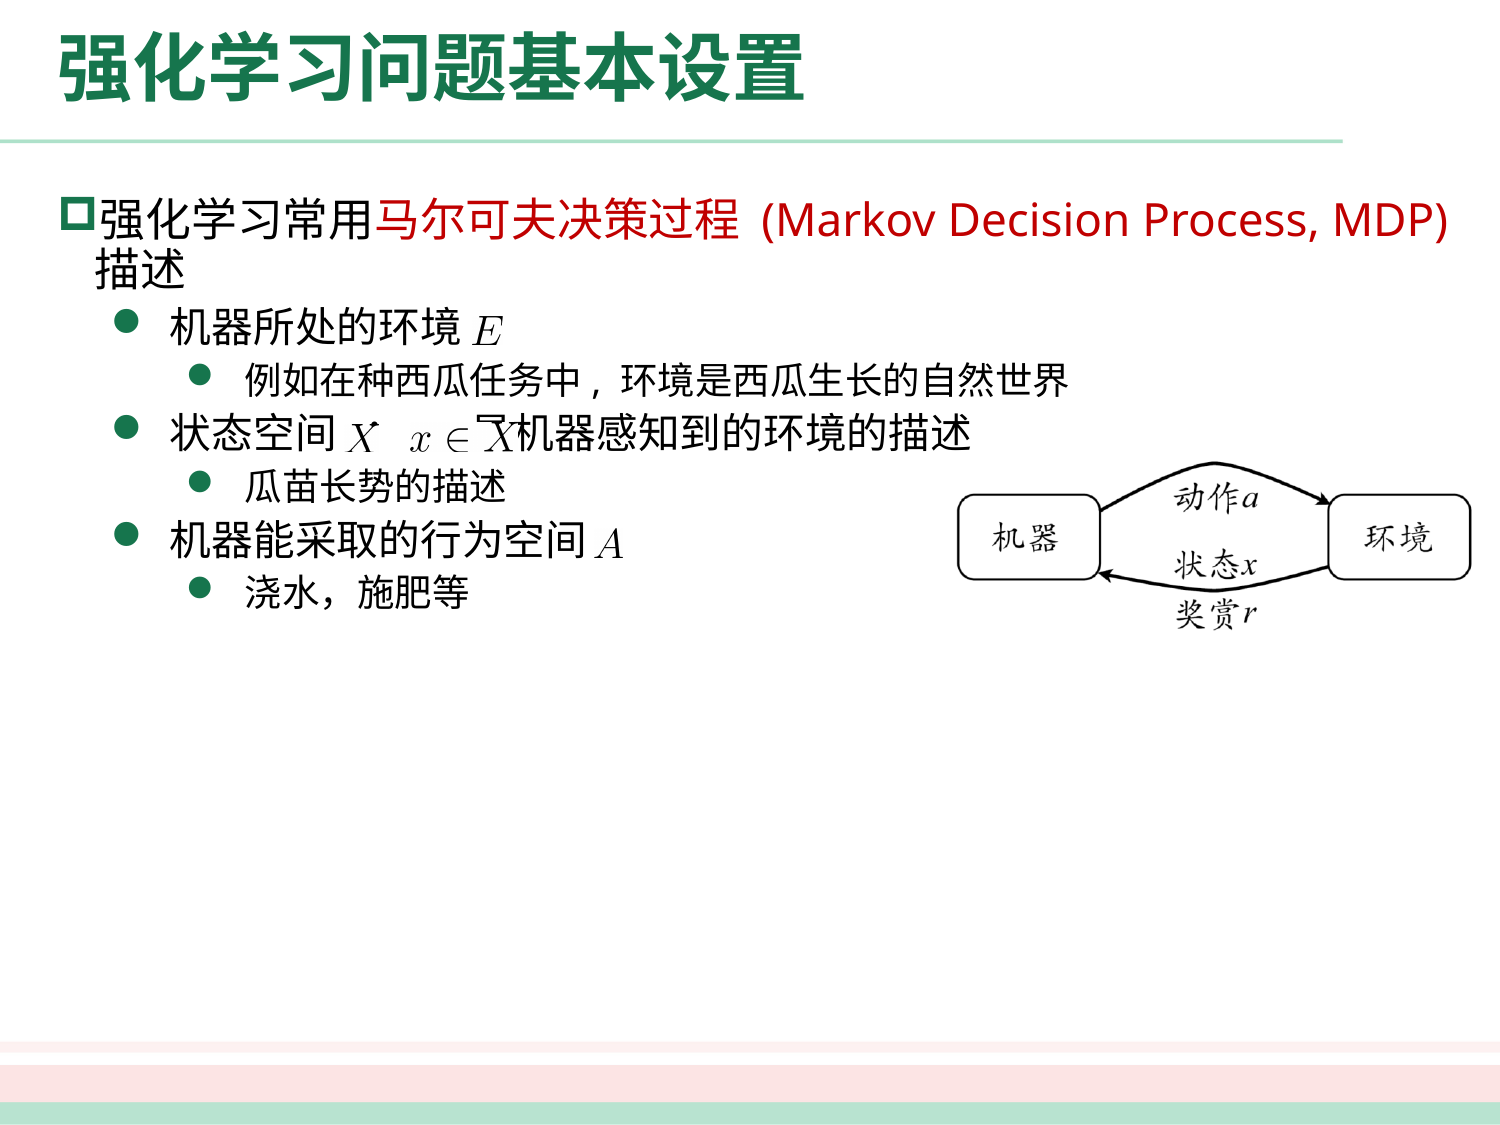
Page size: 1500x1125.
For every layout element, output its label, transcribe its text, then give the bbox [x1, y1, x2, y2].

title 强化学习问题基本设置 [42, 7, 1337, 136]
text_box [409, 420, 519, 457]
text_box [592, 526, 624, 565]
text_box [471, 314, 504, 351]
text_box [342, 421, 380, 459]
picture [0, 0, 1500, 1125]
list 强化学习常用马尔可夫决策过程 (Markov Decision Process, MDP) 描述 机器所处的环境 例如在种西瓜任务中, 环境是西瓜生长的自然世界 状态空间 ： 是机器感知到的环境的描述 瓜苗长势的描述 机器能采取的行为空间 浇水，施肥等 [42, 189, 1478, 1019]
